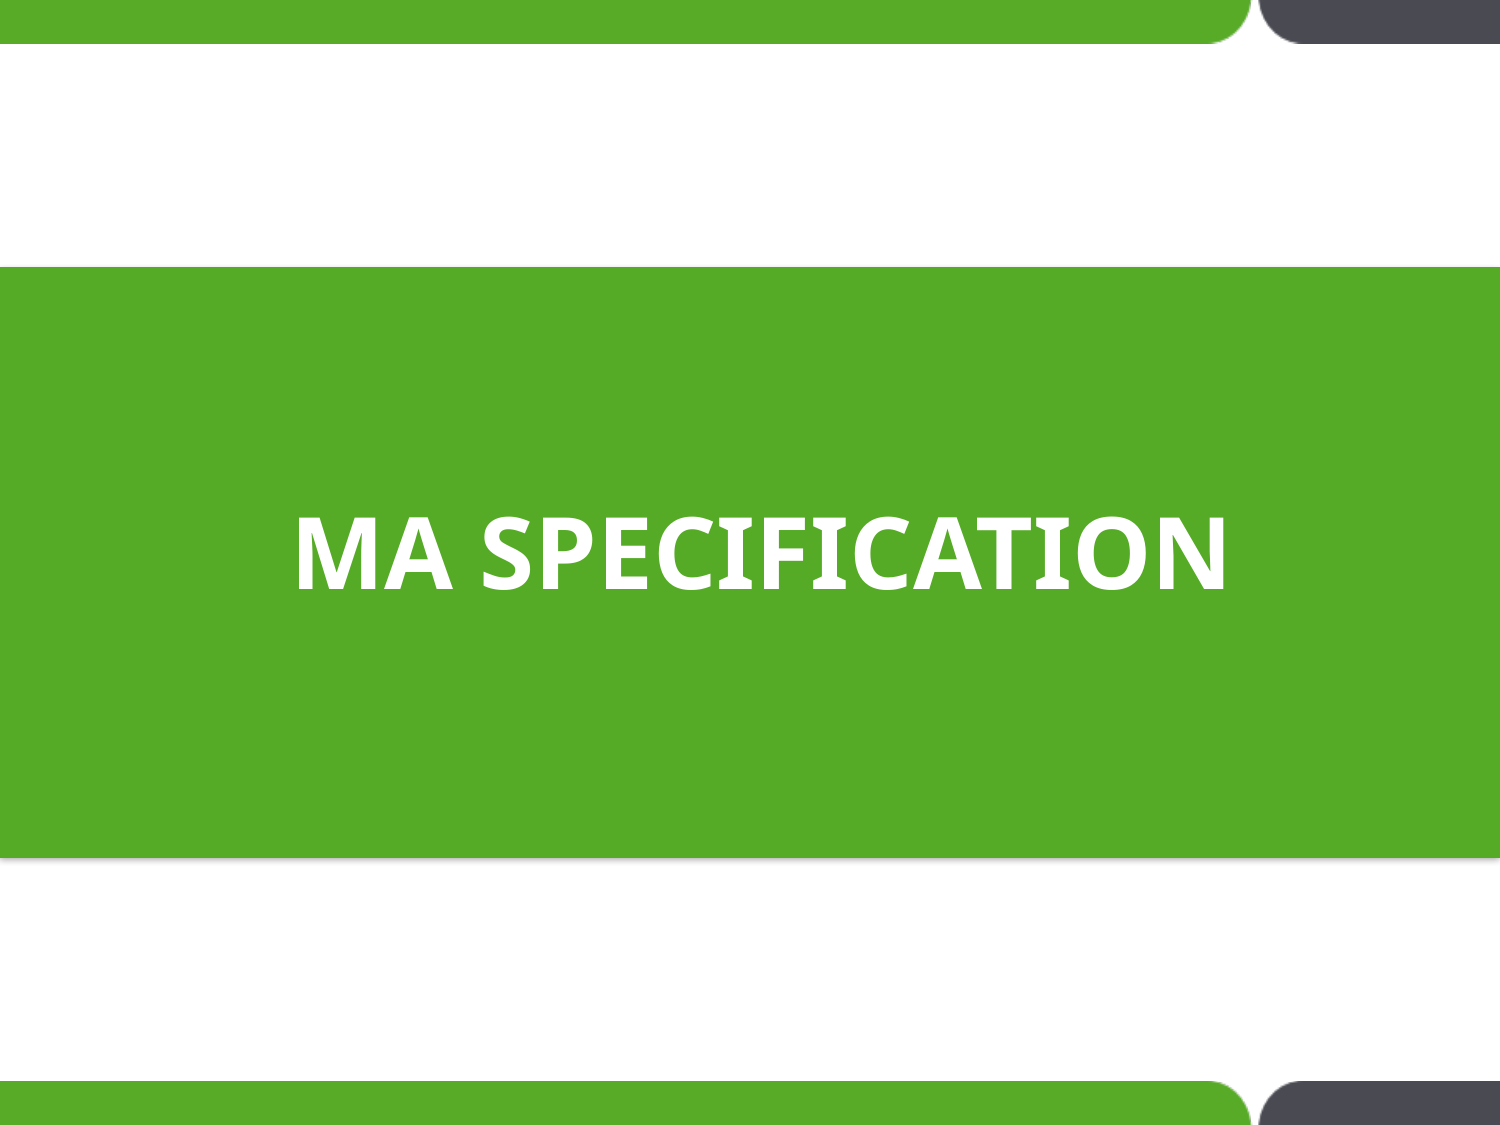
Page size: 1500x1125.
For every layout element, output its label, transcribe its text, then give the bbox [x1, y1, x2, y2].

list MA Specification [201, 448, 1322, 674]
